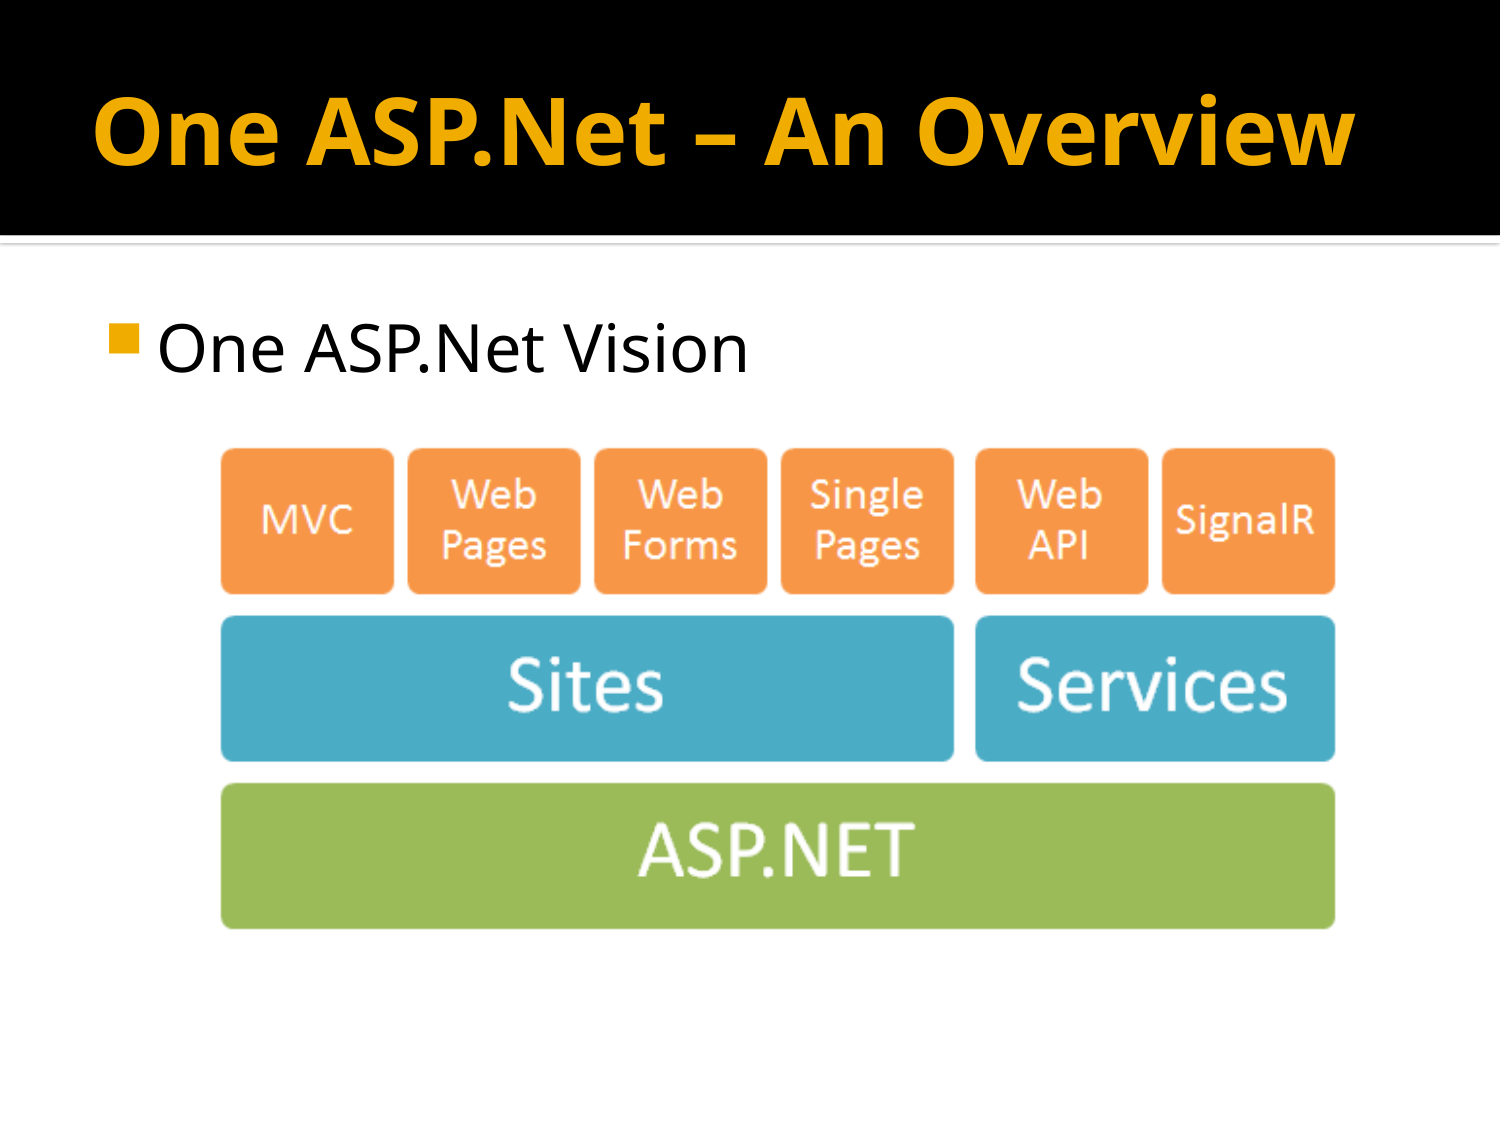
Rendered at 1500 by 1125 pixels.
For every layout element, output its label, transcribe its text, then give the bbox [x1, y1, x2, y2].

title One ASP.Net – An Overview [75, 25, 1425, 231]
list One ASP.Net Vision [75, 291, 1425, 1050]
picture [199, 437, 1355, 947]
